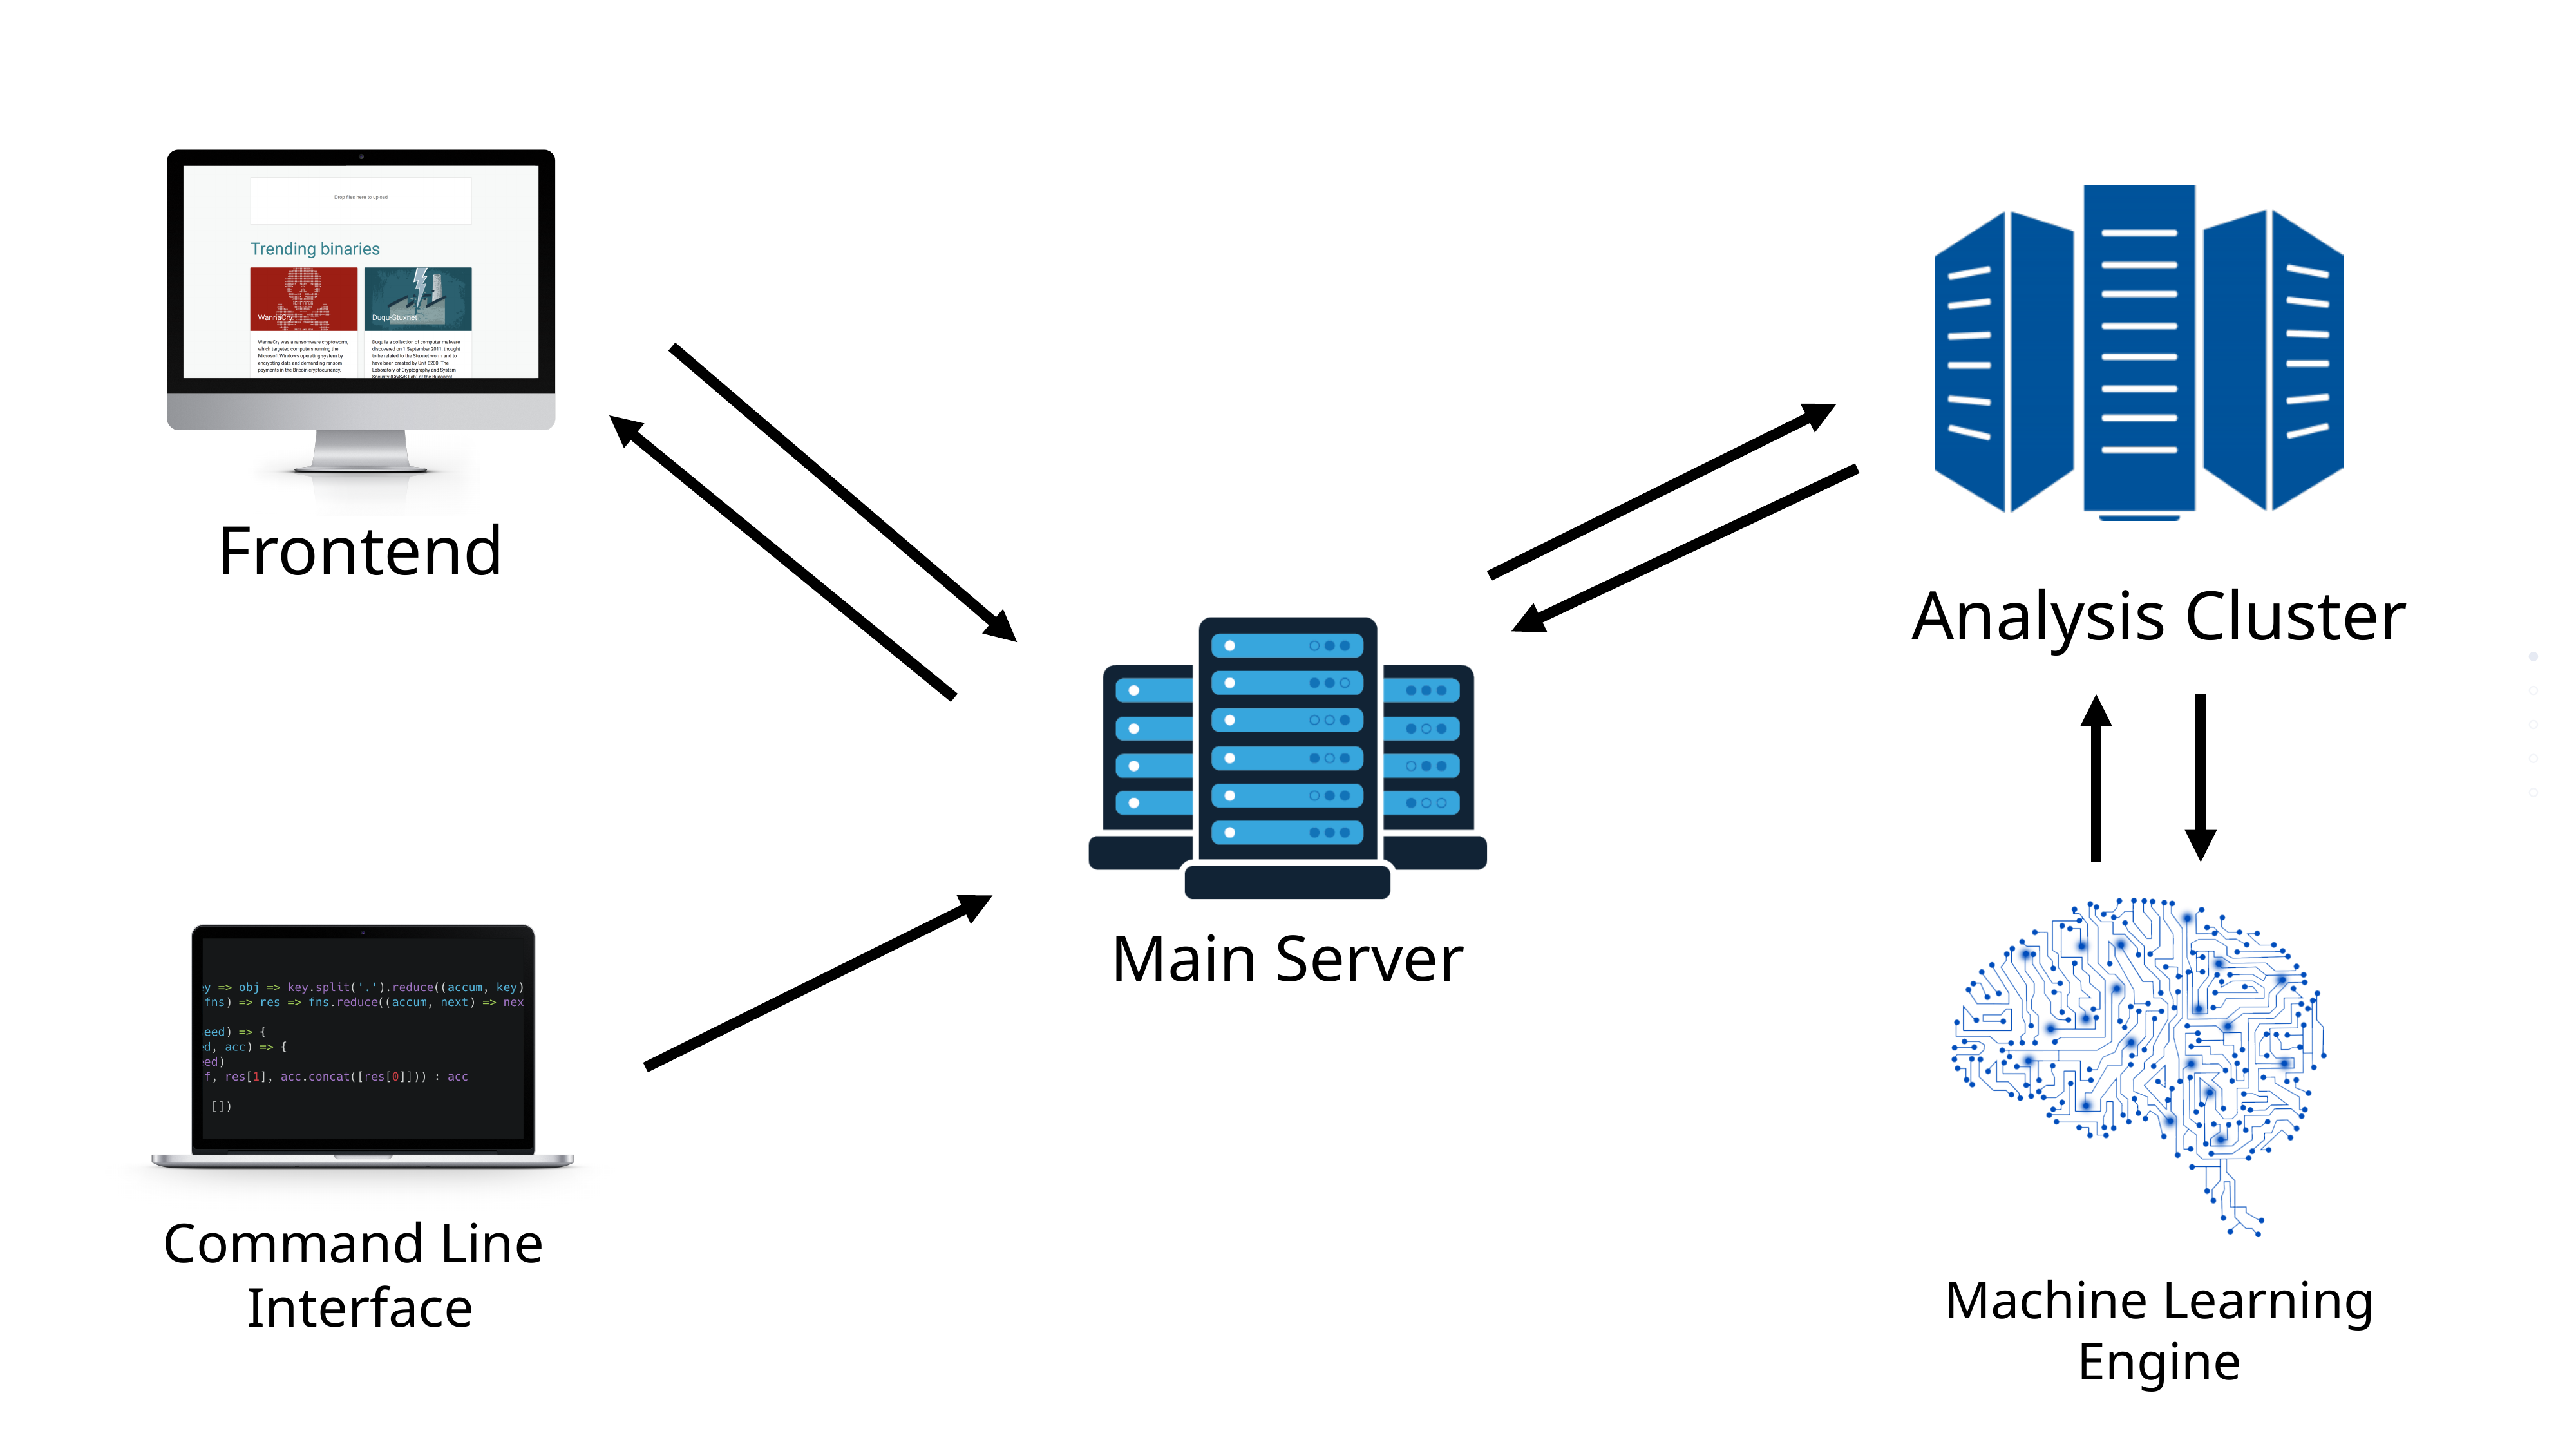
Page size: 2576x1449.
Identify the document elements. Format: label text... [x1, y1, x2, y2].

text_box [104, 924, 618, 1211]
picture [1951, 897, 2327, 1238]
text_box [156, 140, 565, 516]
text_box Command Line Interface [157, 1215, 565, 1343]
text_box [609, 415, 954, 698]
text_box [645, 895, 993, 1068]
text_box Analysis Cluster [1906, 567, 2414, 659]
picture [1934, 185, 2344, 521]
text_box [2092, 694, 2101, 862]
text_box Machine Learning Engine [1938, 1262, 2381, 1396]
text_box Main Server [1105, 940, 1471, 999]
picture [1018, 580, 1558, 937]
text_box [672, 346, 1015, 642]
text_box [2197, 694, 2205, 862]
text_box [1489, 404, 1837, 576]
text_box Frontend [211, 520, 511, 594]
